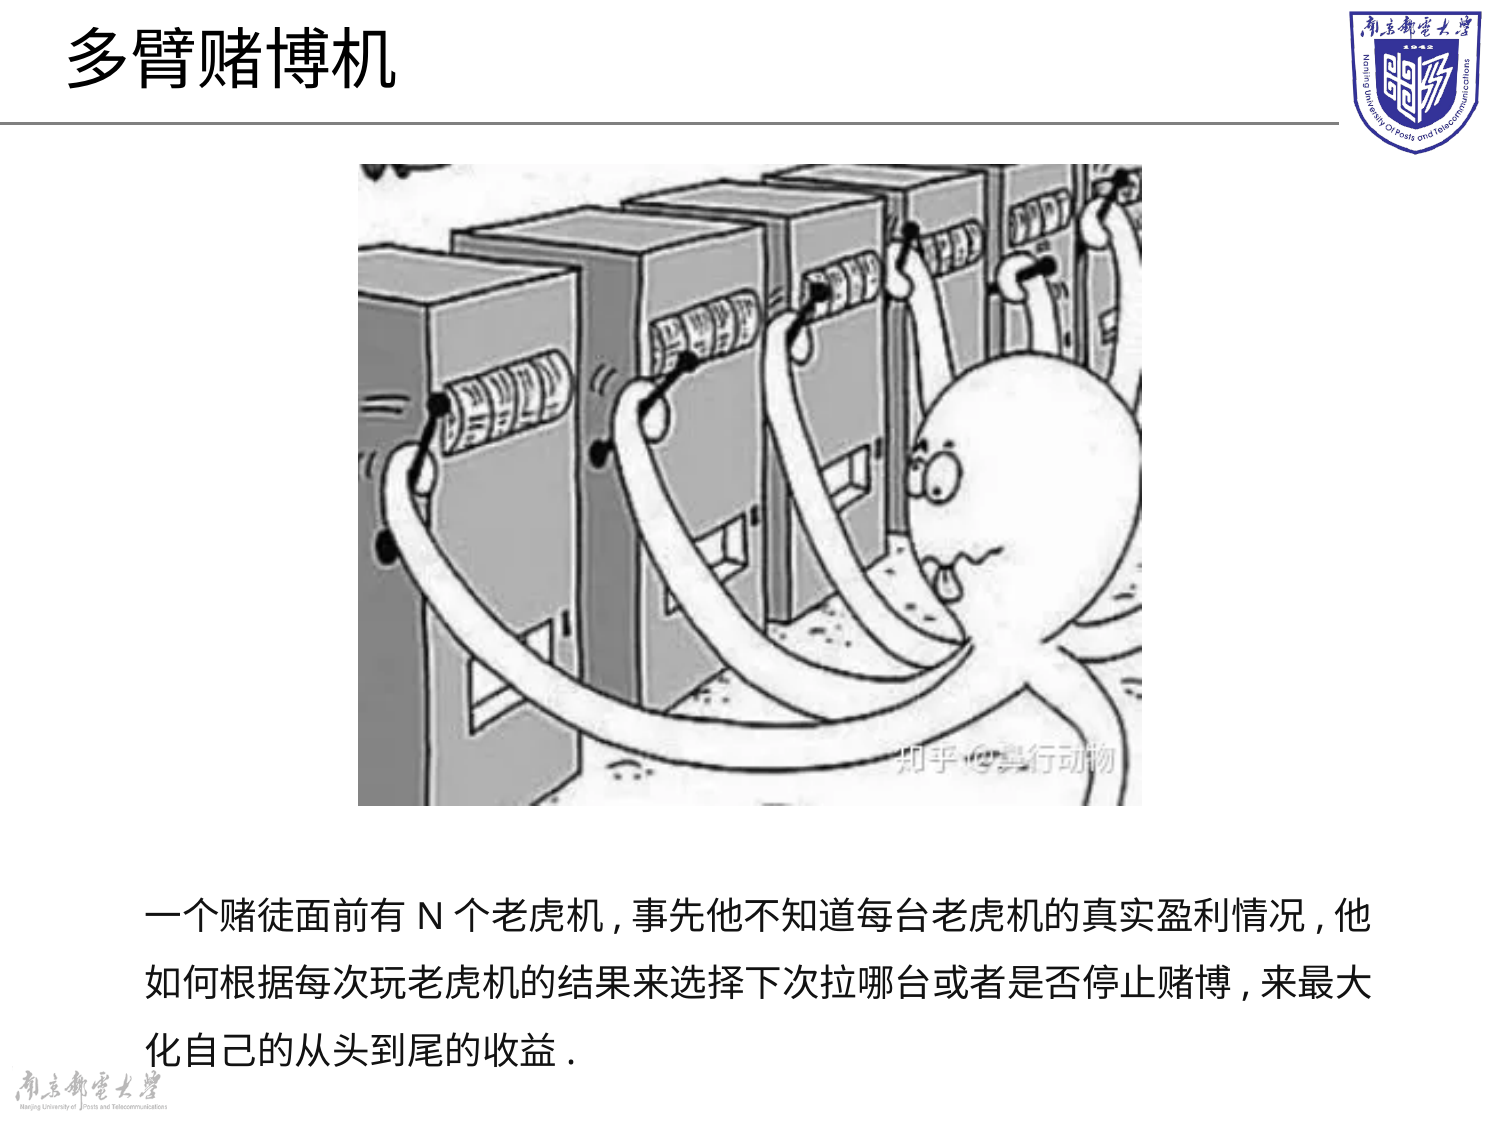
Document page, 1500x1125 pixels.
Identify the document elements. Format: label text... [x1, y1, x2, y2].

title 多臂赌博机 [48, 22, 1388, 102]
picture [1339, 0, 1491, 165]
text_box 一个赌徒面前有N个老虎机,事先他不知道每台老虎机的真实盈利情况,他如何根据每次玩老虎机的结果来选择下次拉哪台或者是否停止赌博,来最大化自己的从头到尾的收益. [129, 861, 1388, 1079]
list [358, 164, 1142, 806]
